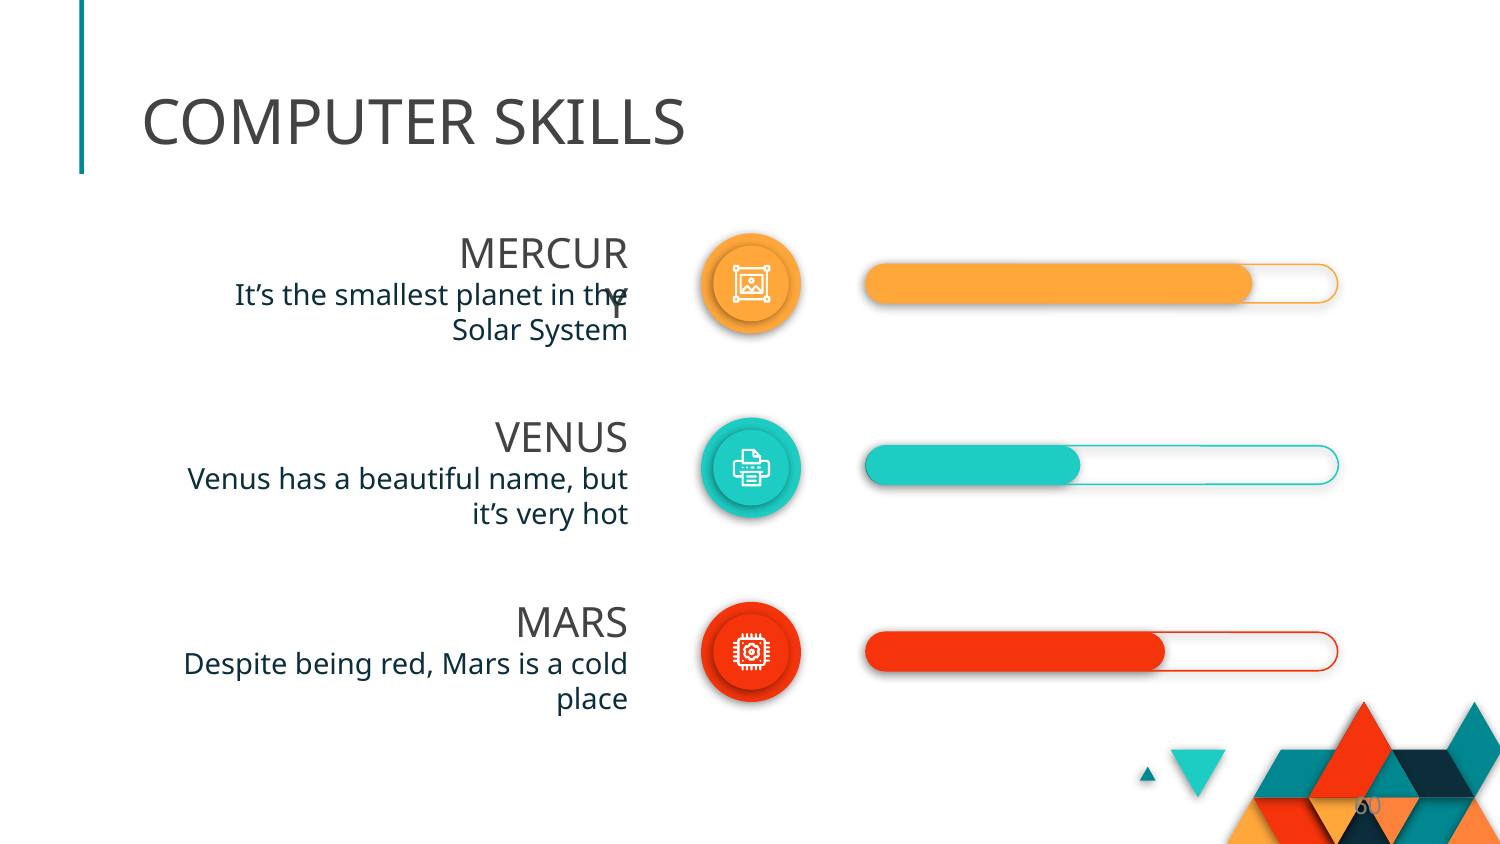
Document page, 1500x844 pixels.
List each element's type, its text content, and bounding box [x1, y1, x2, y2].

subtitle MERCURY [438, 211, 644, 261]
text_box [700, 417, 802, 518]
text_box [700, 233, 802, 334]
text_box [732, 632, 771, 672]
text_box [732, 264, 771, 303]
subtitle It’s the smallest planet in the Solar System [165, 261, 644, 356]
subtitle Venus has a beautiful name, but it’s very hot [165, 445, 644, 540]
subtitle Despite being red, Mars is a cold place [165, 630, 644, 725]
title COMPUTER SKILLS [126, 76, 751, 172]
subtitle VENUS [438, 396, 644, 445]
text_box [864, 445, 1339, 485]
subtitle MARS [438, 580, 644, 630]
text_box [865, 631, 1338, 672]
slide_number 60 [1059, 782, 1397, 828]
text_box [700, 601, 802, 703]
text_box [865, 263, 1338, 304]
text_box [732, 448, 771, 487]
